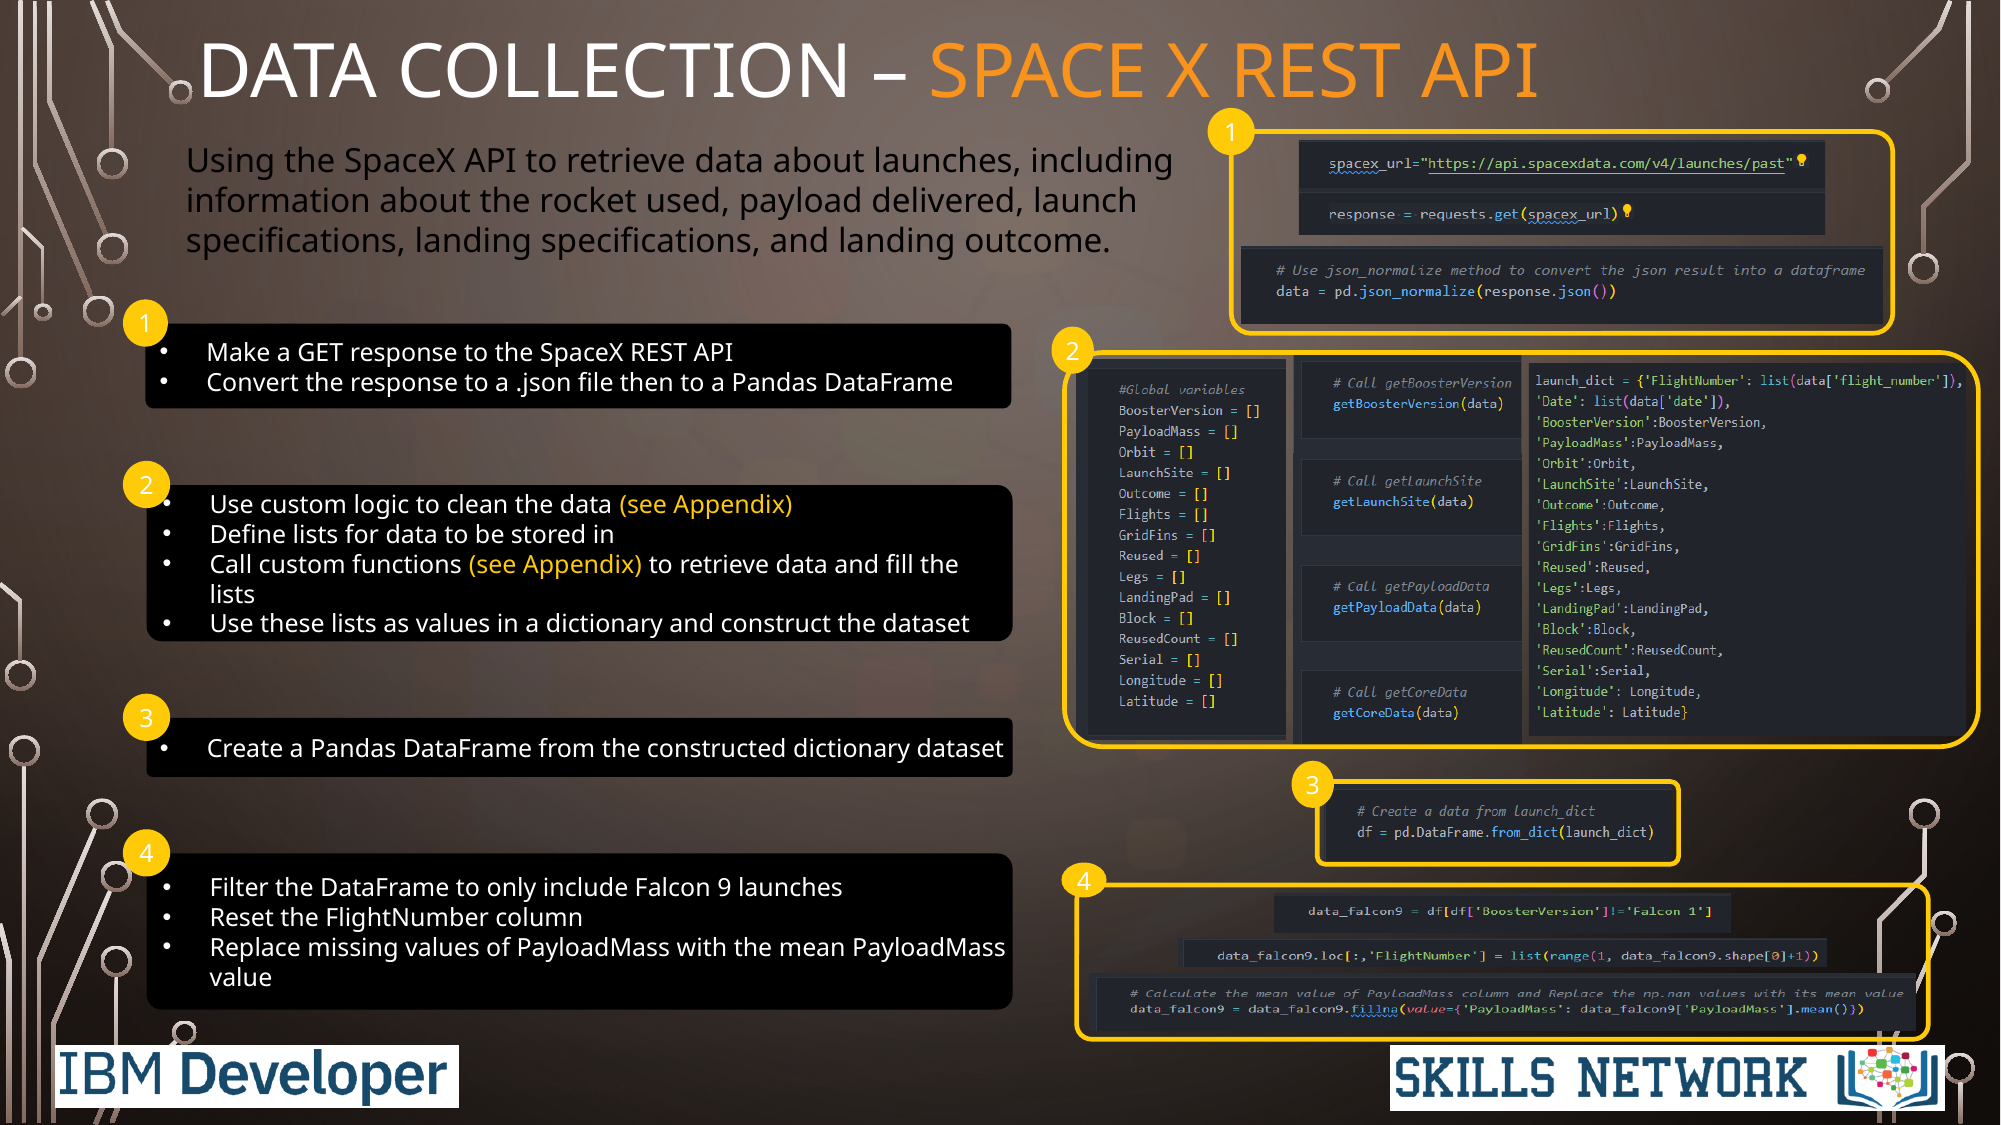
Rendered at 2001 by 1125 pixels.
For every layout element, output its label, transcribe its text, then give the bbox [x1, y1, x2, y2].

text_box 1 [1206, 106, 1257, 157]
text_box Using the SpaceX API to retrieve data about launches, including information about the rocket used, payload delivered, launch specifications, landing specifications, and landing outcome. [171, 131, 1228, 266]
picture [55, 1045, 459, 1108]
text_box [1076, 884, 1929, 1040]
text_box 3 [1290, 759, 1336, 810]
text_box 2 [1050, 325, 1096, 374]
list [171, 299, 1331, 1014]
text_box 4 [1060, 861, 1108, 898]
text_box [1064, 352, 1979, 747]
title DATA COLLECTION – space x REST api [182, 13, 1979, 132]
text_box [1316, 781, 1679, 865]
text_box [1231, 131, 1893, 334]
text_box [122, 299, 1013, 1010]
picture [1390, 1045, 1945, 1111]
